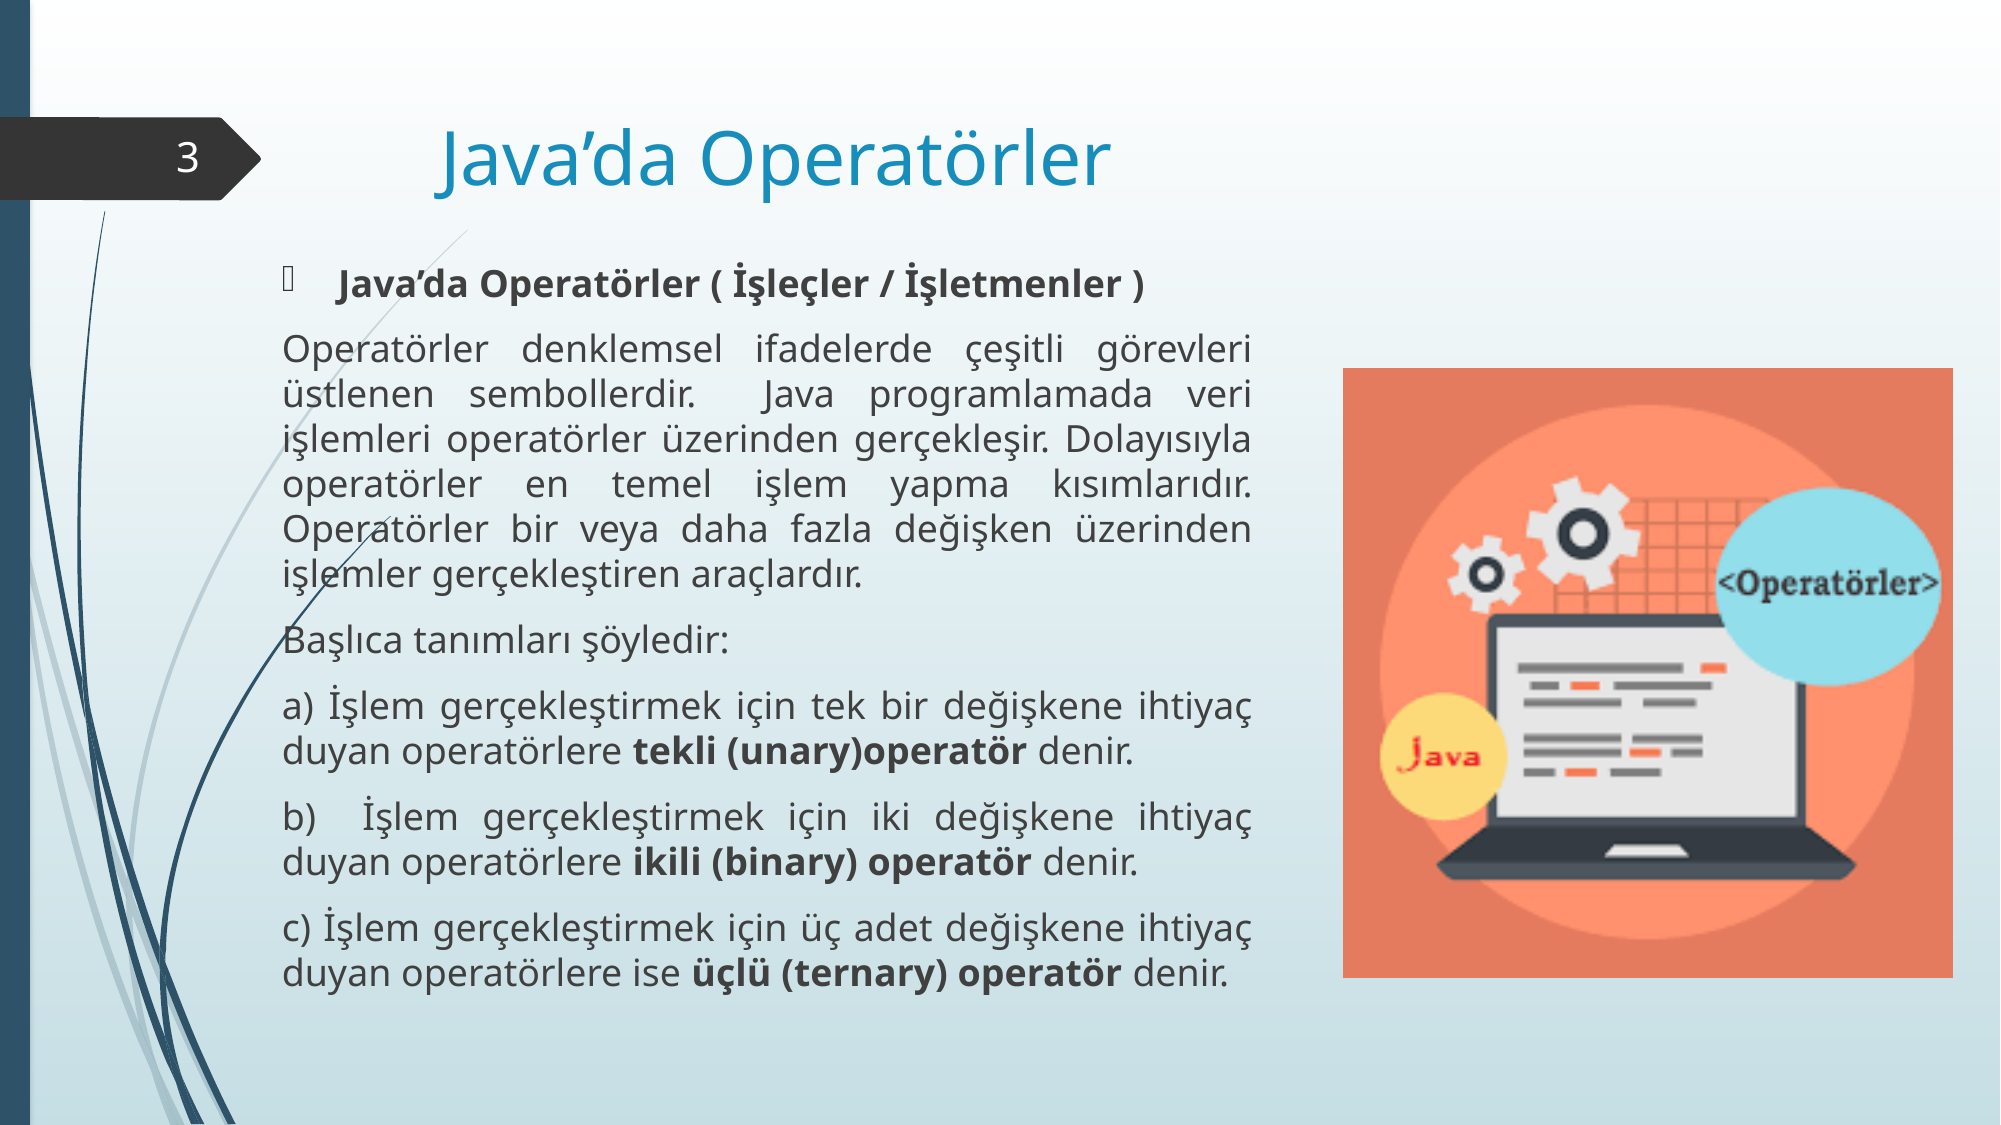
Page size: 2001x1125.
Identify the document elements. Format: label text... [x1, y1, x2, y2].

slide_number 3 [87, 129, 216, 190]
title Java’da Operatörler [425, 102, 1888, 313]
picture [1343, 368, 1953, 978]
list Java’da Operatörler ( İşleçler / İşletmenler ) Operatörler denklemsel ifadelerde çeşitli görevleri üstlenen sembollerdir. Java programlamada veri işlemleri operatörler üzerinden gerçekleşir. Dolayısıyla operatörler en temel işlem yapma kısımlarıdır. Operatörler bir veya daha fazla değişken üzerinden işlemler gerçekleştiren araçlardır. Başlıca tanımları şöyledir: a) İşlem gerçekleştirmek için tek bir değişkene ihtiyaç duyan operatörlere tekli (unary)operatör denir. b) İşlem gerçekleştirmek için iki değişkene ihtiyaç duyan operatörlere ikili (binary) operatör denir. c) İşlem gerçekleştirmek için üç adet değişkene ihtiyaç duyan operatörlere ise üçlü (ternary) operatör denir. [266, 252, 1269, 1089]
